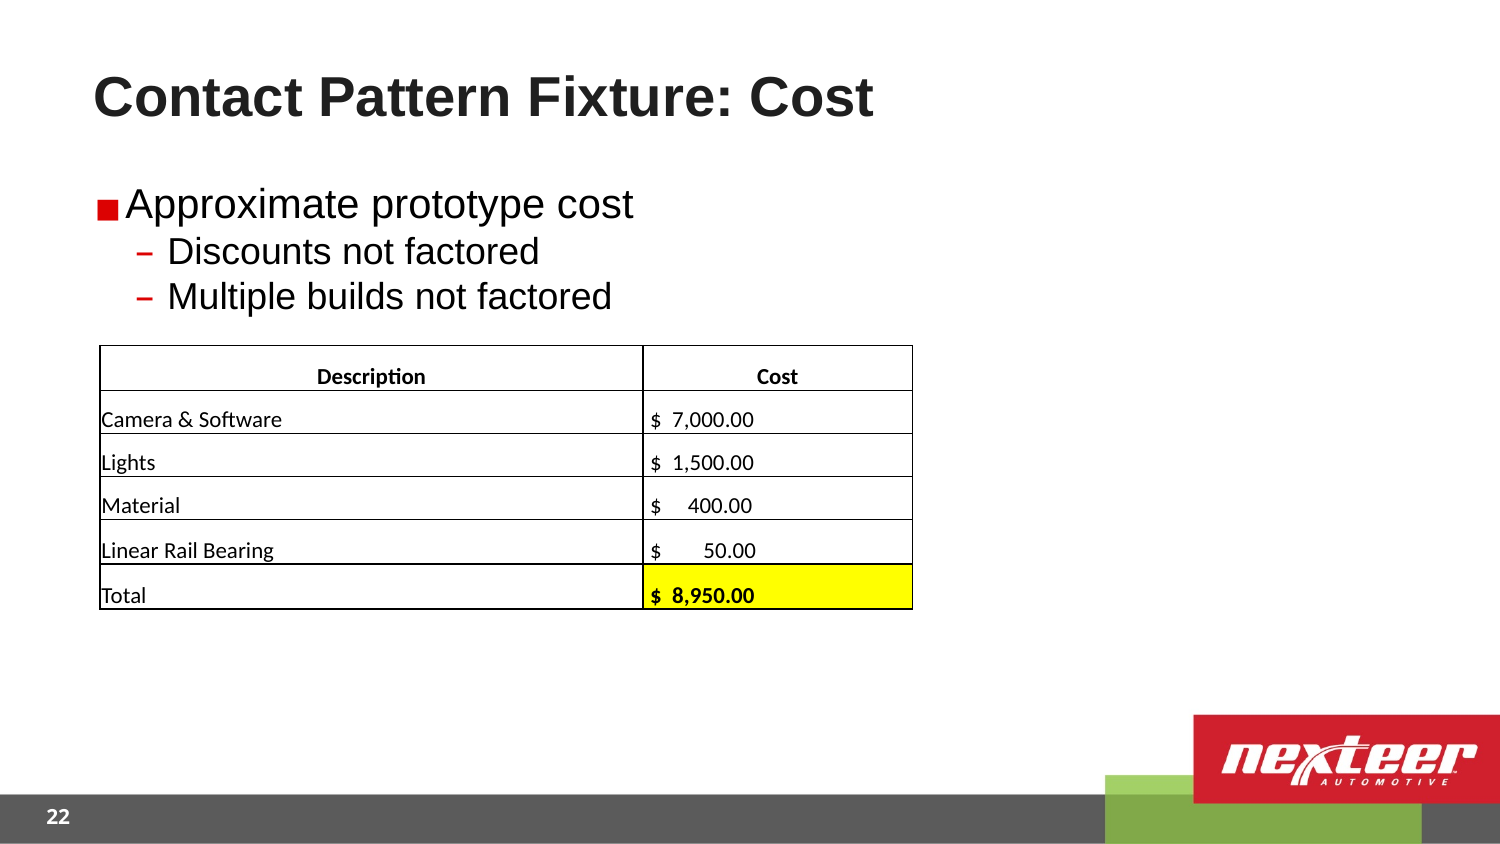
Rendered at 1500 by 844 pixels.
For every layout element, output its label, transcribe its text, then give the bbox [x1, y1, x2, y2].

table_header Cost [644, 346, 912, 390]
table_cell $ 50.00 [644, 520, 912, 563]
table_cell Camera & Software [101, 391, 642, 433]
table_cell $ 8,950.00 [644, 565, 912, 608]
list Approximate prototype cost Discounts not factored Multiple builds not factored [85, 172, 1426, 706]
table_cell $ 7,000.00 [644, 391, 912, 433]
table_cell Linear Rail Bearing [101, 520, 642, 563]
table_cell Material [101, 477, 642, 519]
title Contact Pattern Fixture: Cost [85, 56, 1421, 133]
table_cell Lights [101, 434, 642, 476]
table_header Description [101, 346, 642, 390]
picture [0, 0, 1500, 844]
table_cell $ 1,500.00 [644, 434, 912, 476]
table_cell $ 400.00 [644, 477, 912, 519]
table_cell Total [101, 565, 642, 608]
